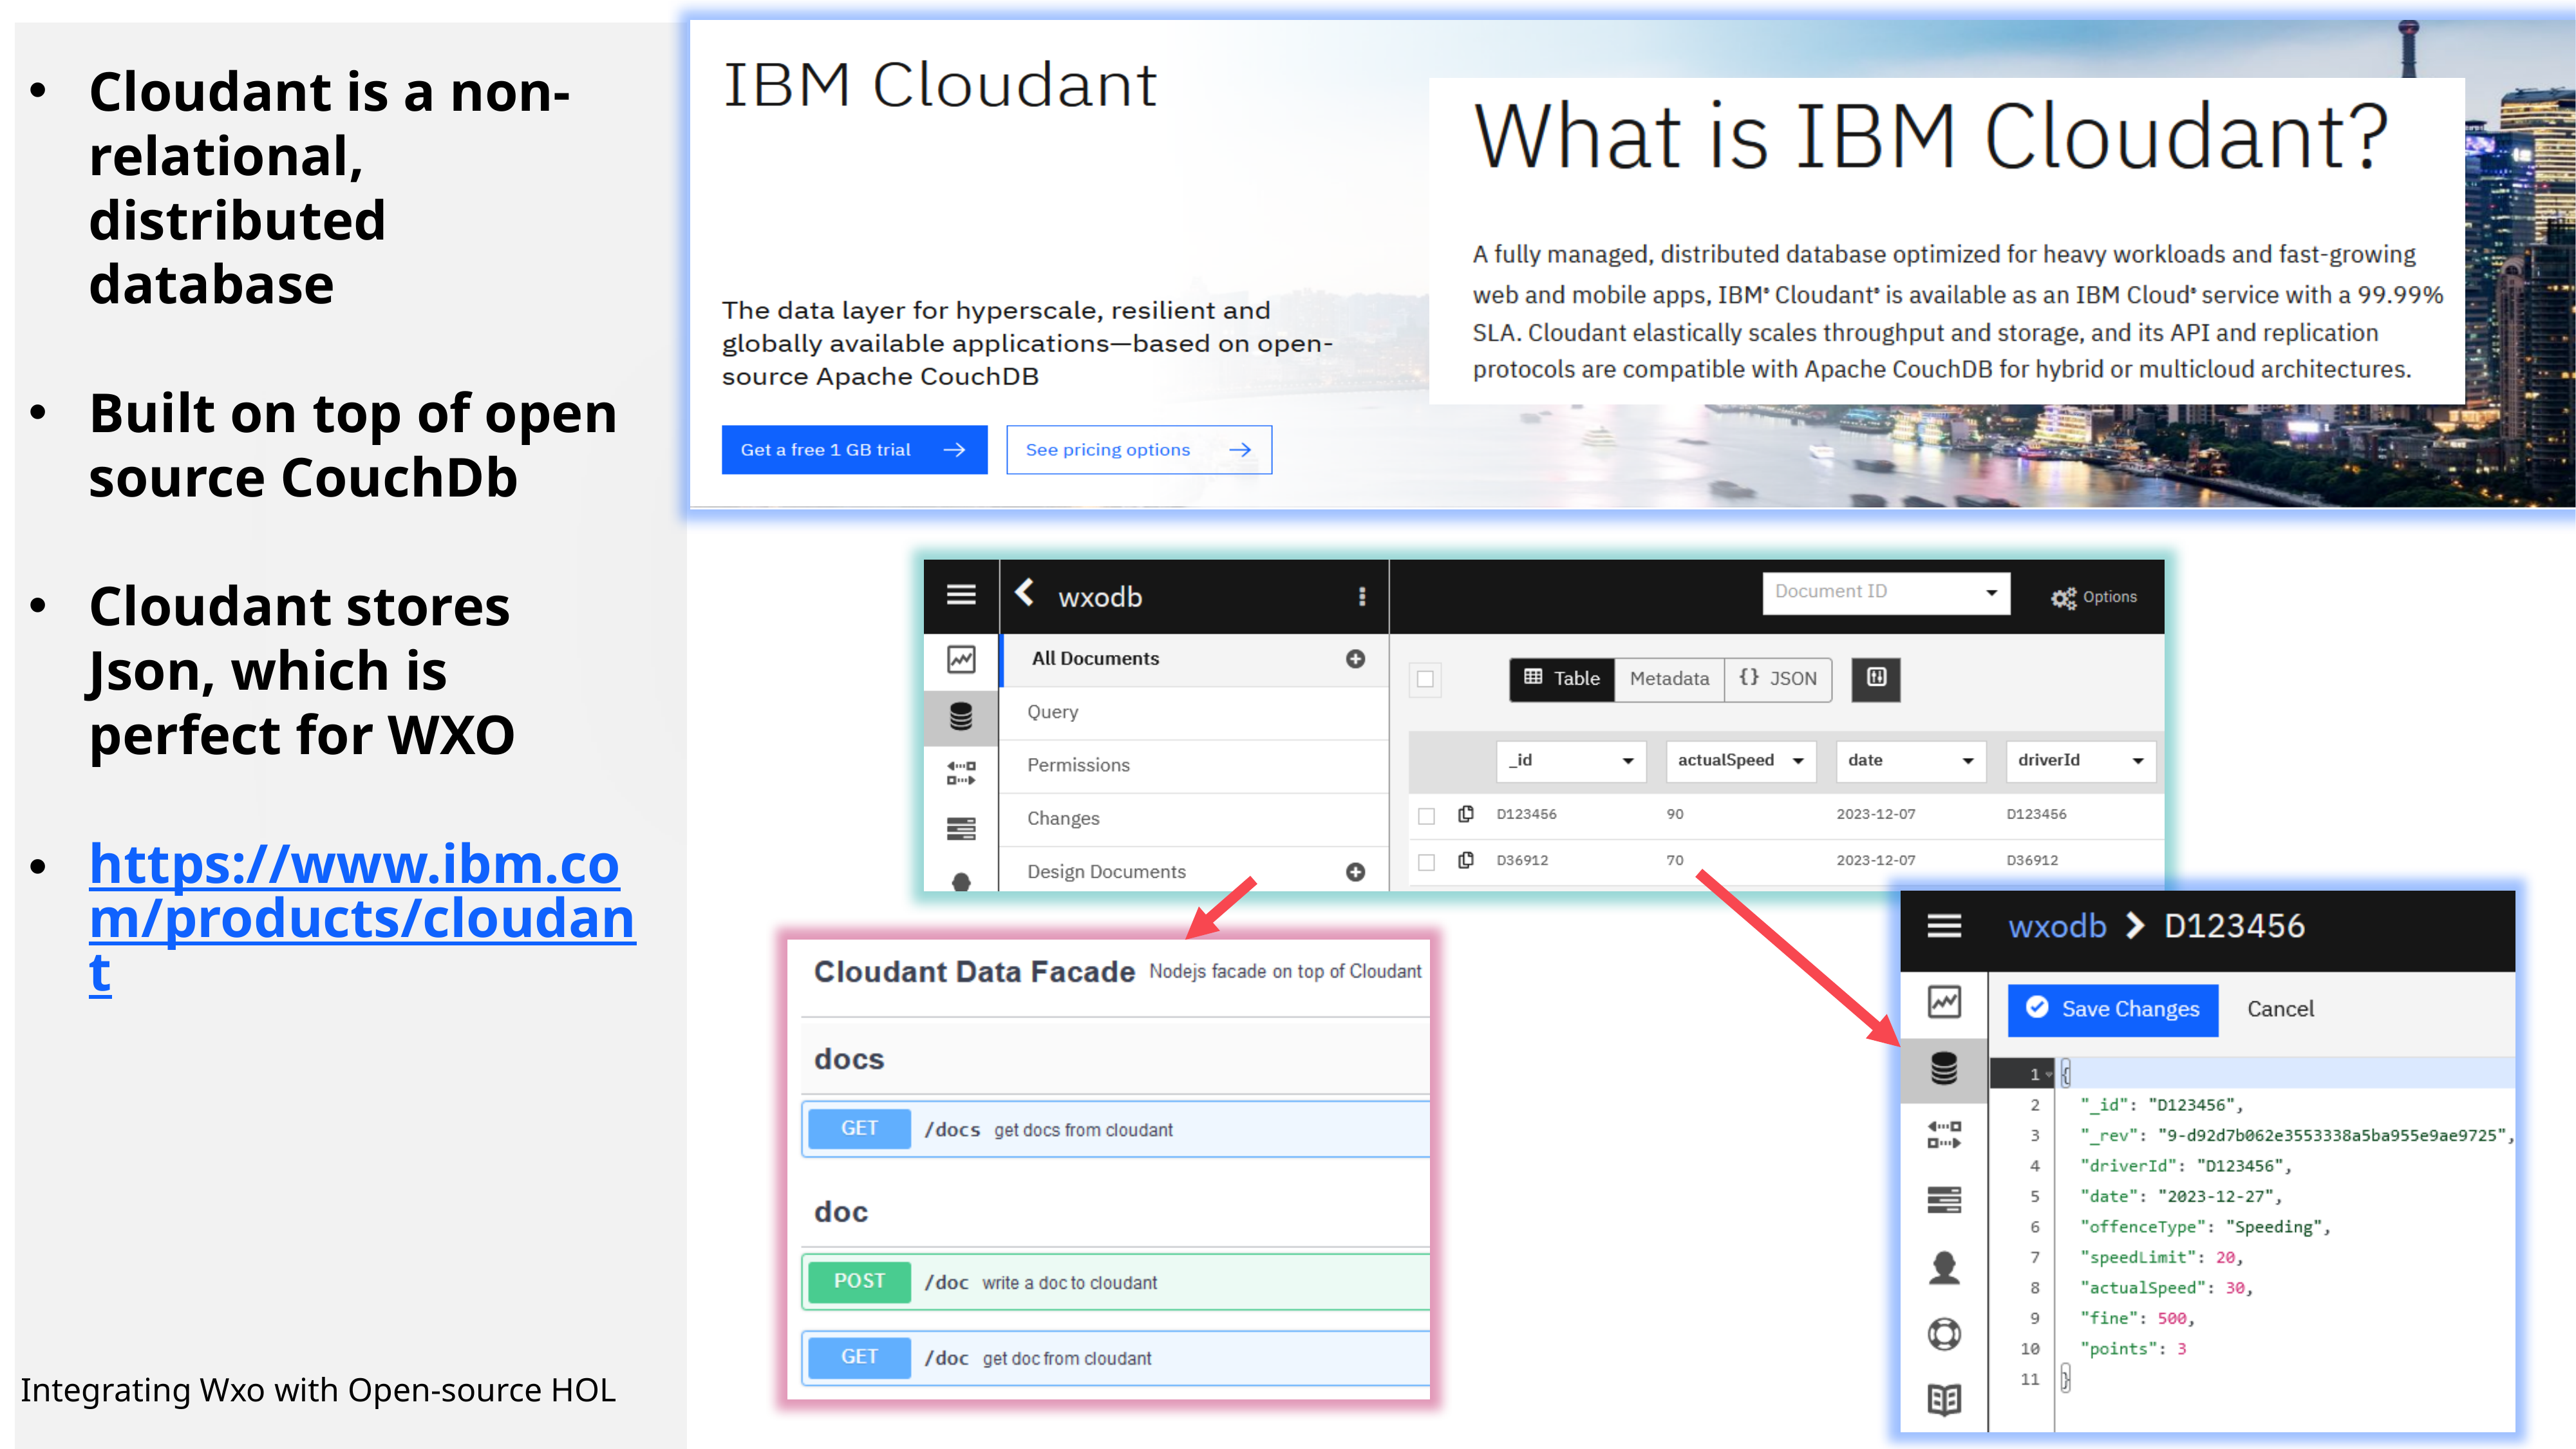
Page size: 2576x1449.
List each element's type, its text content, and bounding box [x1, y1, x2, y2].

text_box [1185, 879, 1254, 940]
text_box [1698, 873, 1901, 1048]
picture [923, 560, 2515, 1432]
picture [787, 940, 1430, 1399]
picture [690, 19, 2576, 509]
picture [14, 23, 687, 1449]
text_box Integrating Wxo with Open-source HOL [691, 1361, 1179, 1442]
